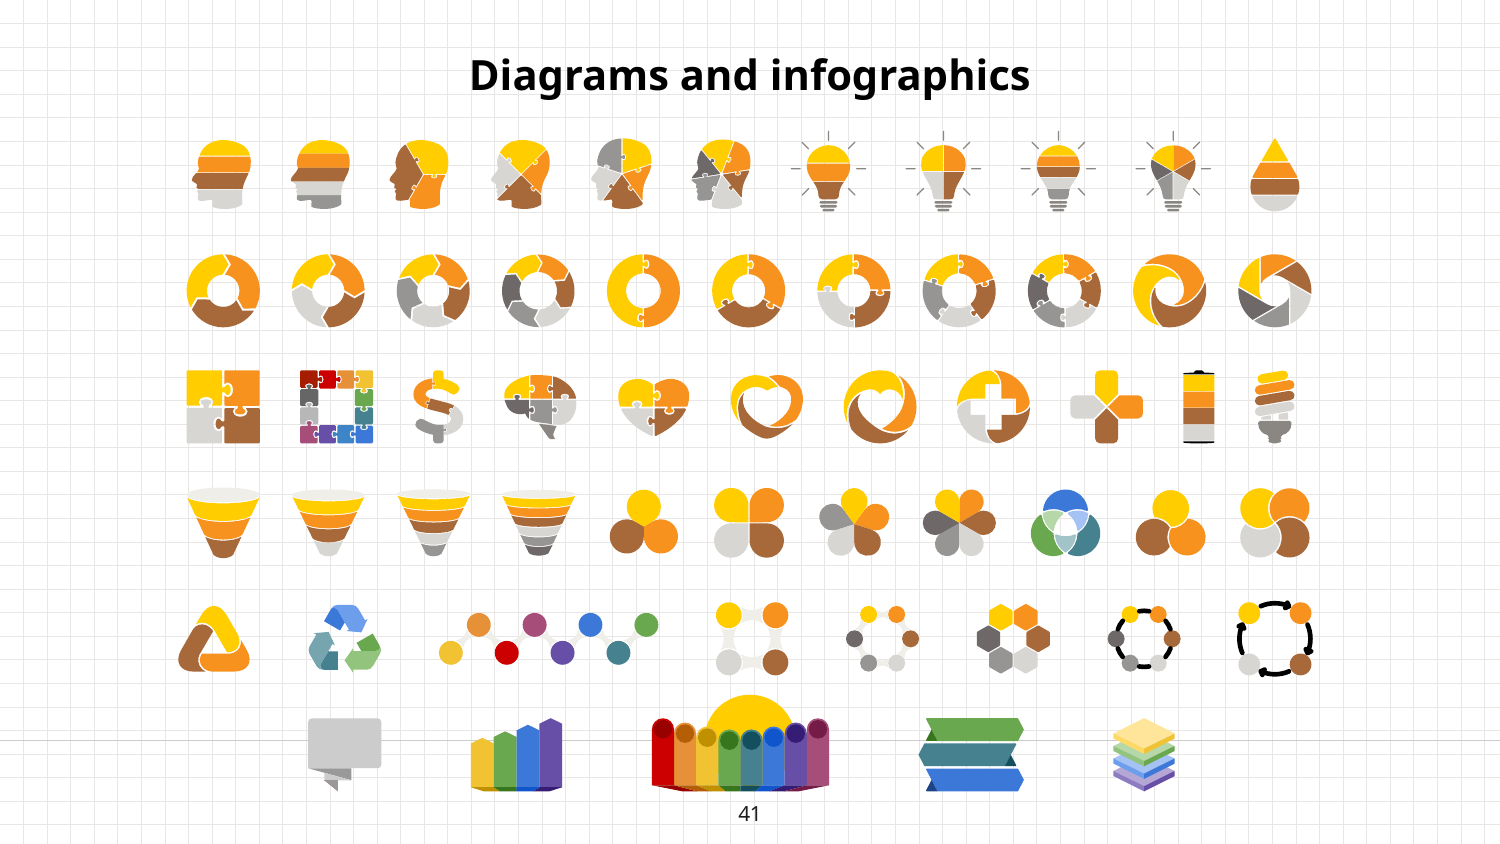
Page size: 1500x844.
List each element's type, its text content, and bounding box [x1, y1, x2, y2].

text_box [490, 137, 552, 212]
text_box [651, 717, 830, 792]
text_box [501, 253, 576, 328]
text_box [291, 489, 366, 557]
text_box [817, 253, 891, 328]
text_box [501, 489, 576, 556]
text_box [1238, 487, 1312, 558]
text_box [956, 370, 1031, 444]
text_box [1132, 254, 1207, 328]
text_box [817, 487, 891, 558]
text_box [1132, 489, 1207, 556]
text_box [503, 374, 577, 440]
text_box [606, 489, 681, 557]
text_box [845, 605, 920, 672]
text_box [290, 137, 351, 212]
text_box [186, 254, 261, 328]
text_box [191, 137, 252, 212]
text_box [1238, 253, 1312, 328]
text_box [1107, 605, 1181, 672]
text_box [177, 605, 251, 672]
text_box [1027, 489, 1102, 557]
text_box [922, 254, 996, 328]
title Diagrams and infographics [140, 40, 1360, 106]
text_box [438, 612, 659, 665]
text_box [606, 254, 681, 328]
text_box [186, 487, 260, 559]
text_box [711, 253, 786, 328]
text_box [843, 370, 917, 444]
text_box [186, 370, 260, 444]
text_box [308, 604, 382, 673]
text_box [918, 717, 1025, 792]
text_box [922, 487, 997, 559]
slide_number 41 [705, 799, 795, 844]
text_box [1020, 130, 1097, 212]
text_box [616, 377, 691, 437]
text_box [396, 254, 470, 328]
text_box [790, 130, 867, 212]
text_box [396, 489, 471, 557]
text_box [307, 718, 382, 792]
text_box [712, 485, 786, 560]
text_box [590, 137, 653, 212]
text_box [1183, 370, 1215, 444]
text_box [470, 717, 563, 792]
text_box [299, 370, 374, 444]
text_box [730, 374, 804, 439]
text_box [715, 601, 789, 676]
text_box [389, 137, 452, 212]
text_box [976, 603, 1051, 674]
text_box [690, 137, 752, 212]
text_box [1238, 601, 1312, 676]
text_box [1070, 370, 1144, 444]
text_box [905, 130, 982, 212]
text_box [1027, 254, 1102, 328]
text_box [1250, 137, 1300, 212]
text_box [1254, 369, 1296, 444]
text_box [1135, 130, 1212, 212]
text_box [291, 254, 365, 328]
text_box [413, 370, 464, 444]
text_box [1113, 717, 1175, 792]
